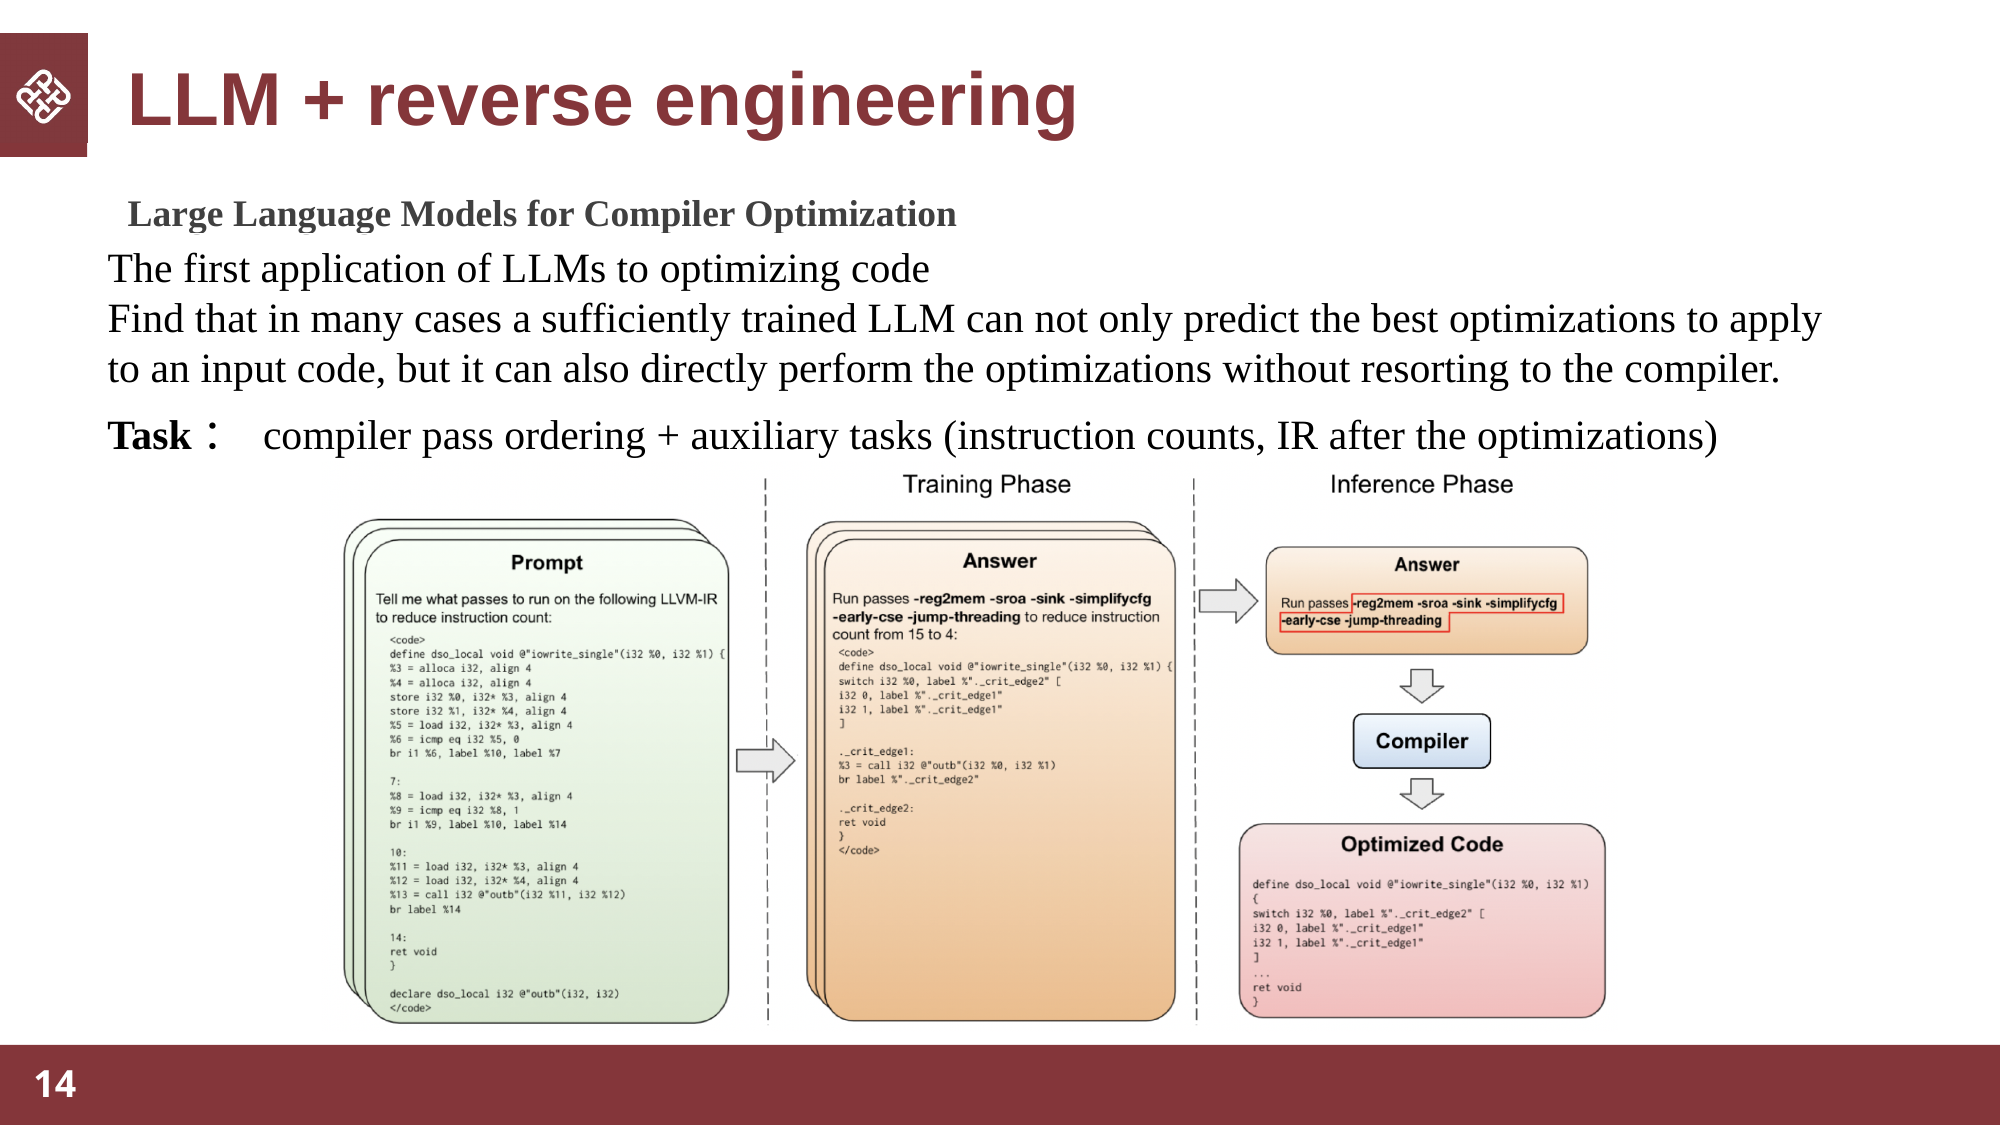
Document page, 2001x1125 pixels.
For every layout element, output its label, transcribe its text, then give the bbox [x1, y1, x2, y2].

title LLM + reverse engineering [112, 33, 1888, 157]
text_box The first application of LLMs to optimizing code Find that in many cases a sufficiently trained LLM can not only predict the best optimizations to apply to an input code, but it can also directly perform the optimizations without resorting to the compiler. [92, 233, 1868, 399]
text_box Task： compiler pass ordering + auxiliary tasks (instruction counts, IR after the optimizations) [92, 400, 1888, 515]
picture [321, 461, 1618, 1033]
list Large Language Models for Compiler Optimization [112, 172, 1888, 296]
picture [0, 33, 88, 143]
